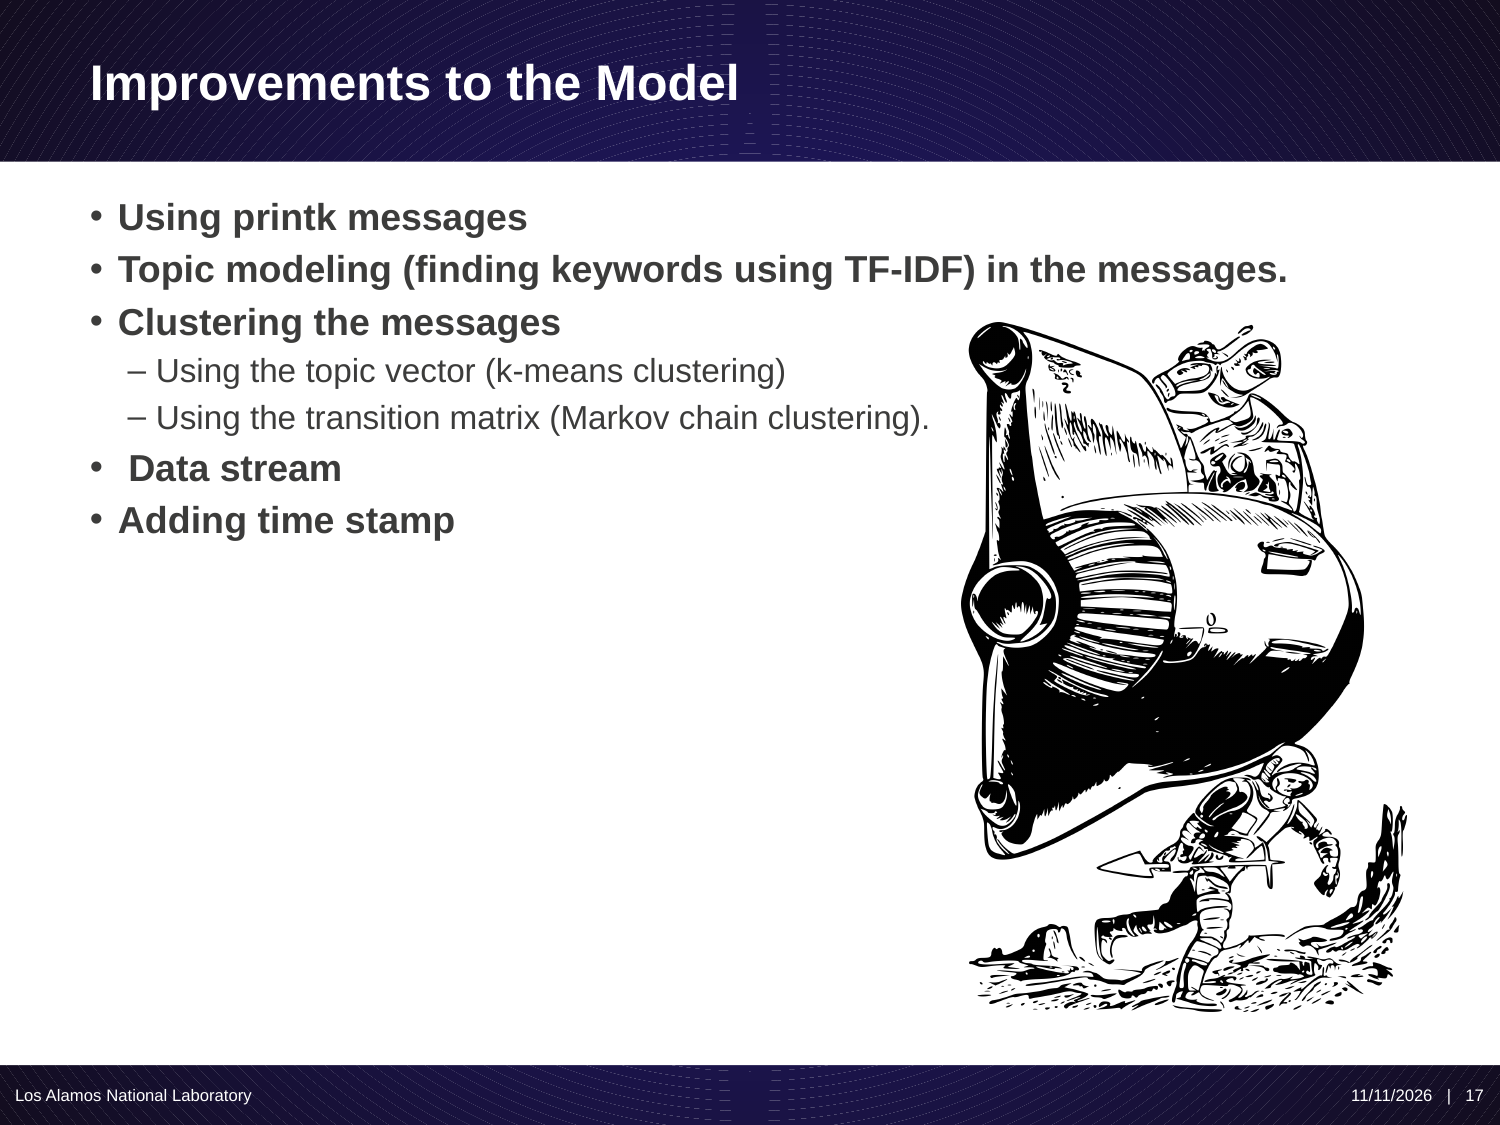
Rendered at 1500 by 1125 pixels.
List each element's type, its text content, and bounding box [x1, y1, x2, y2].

footer Los Alamos National Laboratory [0, 1064, 544, 1125]
picture [961, 322, 1407, 1012]
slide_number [1148, 1064, 1499, 1125]
title Improvements to the Model [75, 0, 1425, 162]
list Using printk messages Topic modeling (finding keywords using TF-IDF) in the messages. Clustering the messages Using the topic vector (k-means clustering) Using the transition matrix (Markov chain clustering). Data stream Adding time stamp [75, 185, 1425, 1038]
